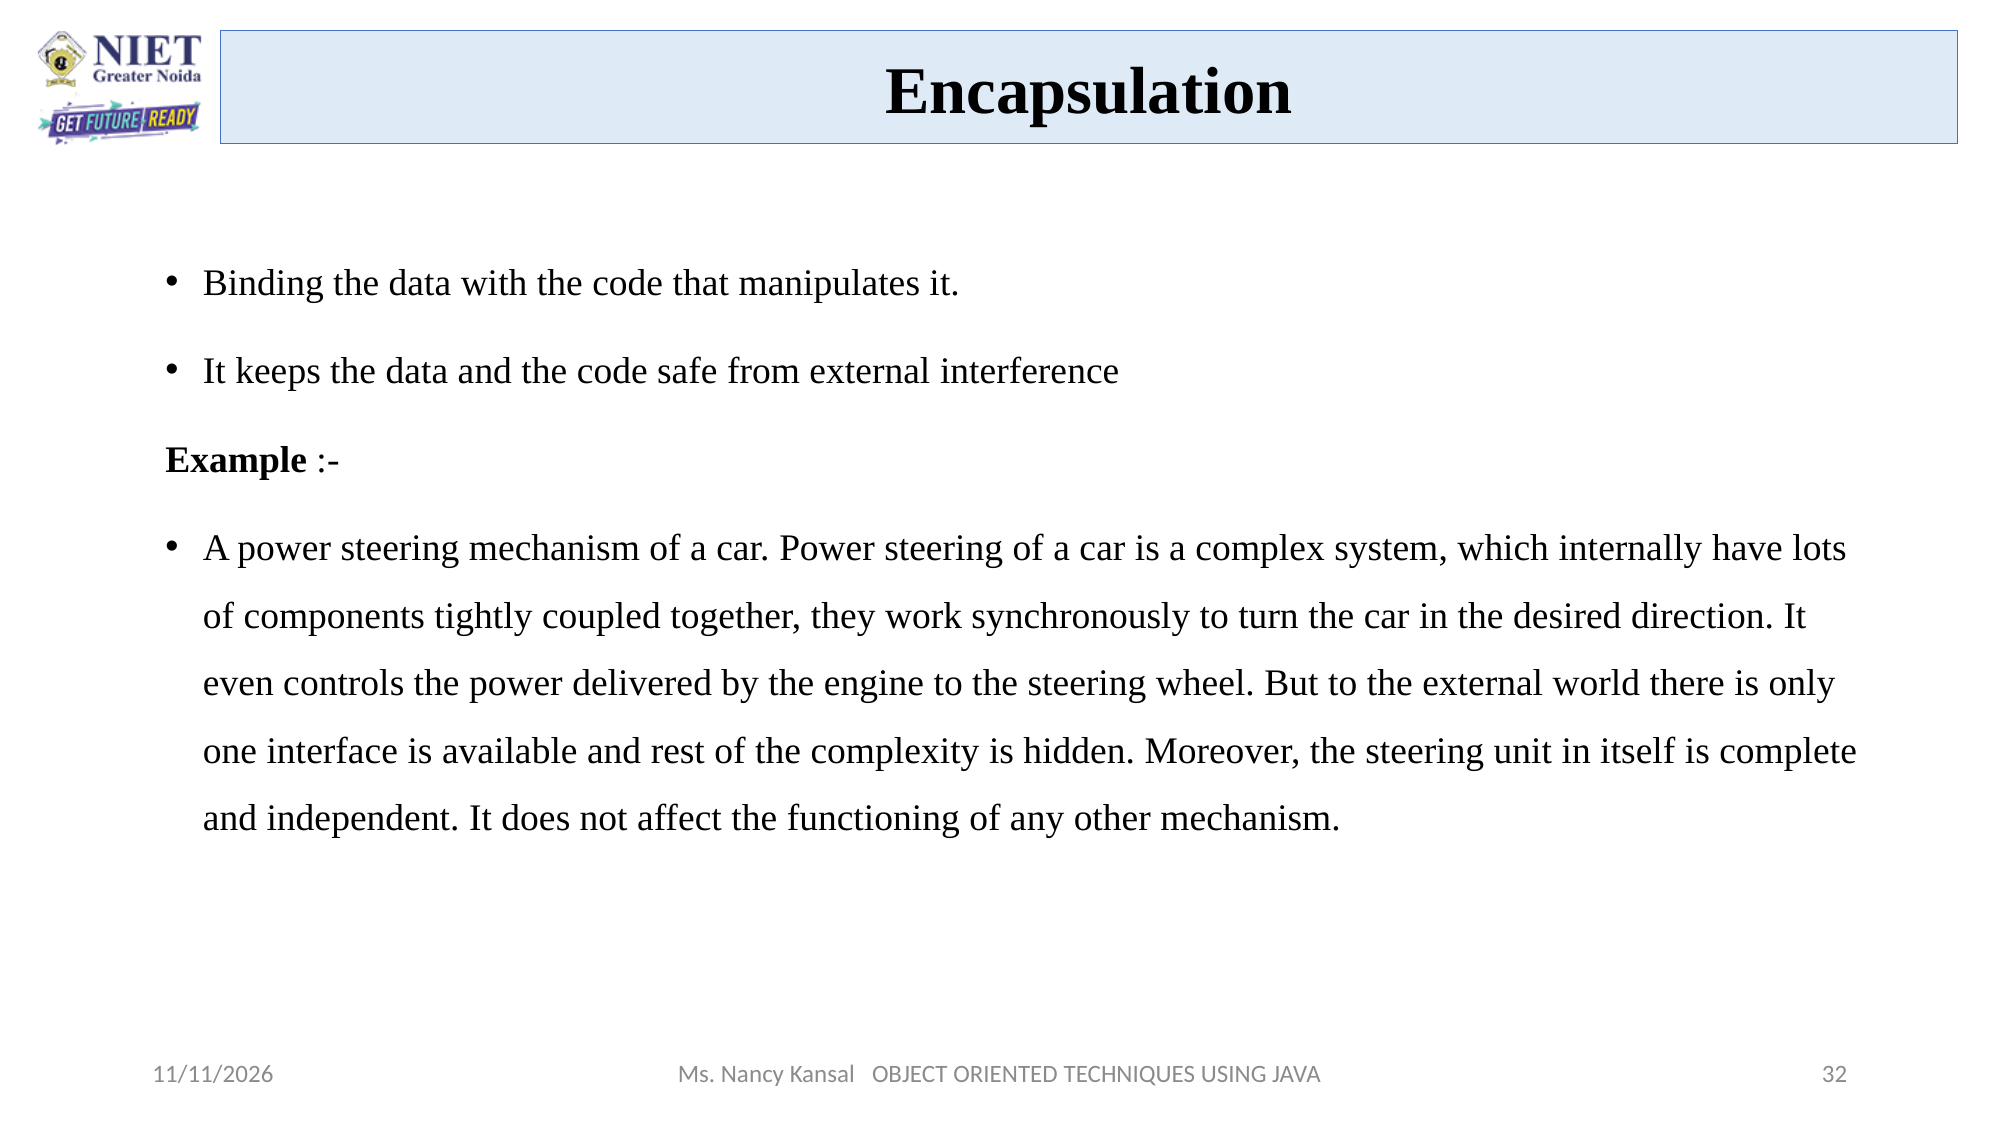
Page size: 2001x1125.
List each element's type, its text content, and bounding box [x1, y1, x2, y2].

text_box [0, 20, 1958, 155]
footer Ms. Nancy Kansal OBJECT ORIENTED TECHNIQUES USING JAVA [662, 1042, 1338, 1103]
slide_number 32 [1412, 1042, 1863, 1103]
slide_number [137, 1042, 588, 1103]
list Binding the data with the code that manipulates it. It keeps the data and the code safe from external interference Example :- A power steering mechanism of a car. Power steering of a car is a complex system, which internally have lots of components tightly coupled together, they work synchronously to turn the car in the desired direction. It even controls the power delivered by the engine to the steering wheel. But to the external world there is only one interface is available and rest of the complexity is hidden. Moreover, the steering unit in itself is complete and independent. It does not affect the functioning of any other mechanism. [150, 228, 1876, 942]
